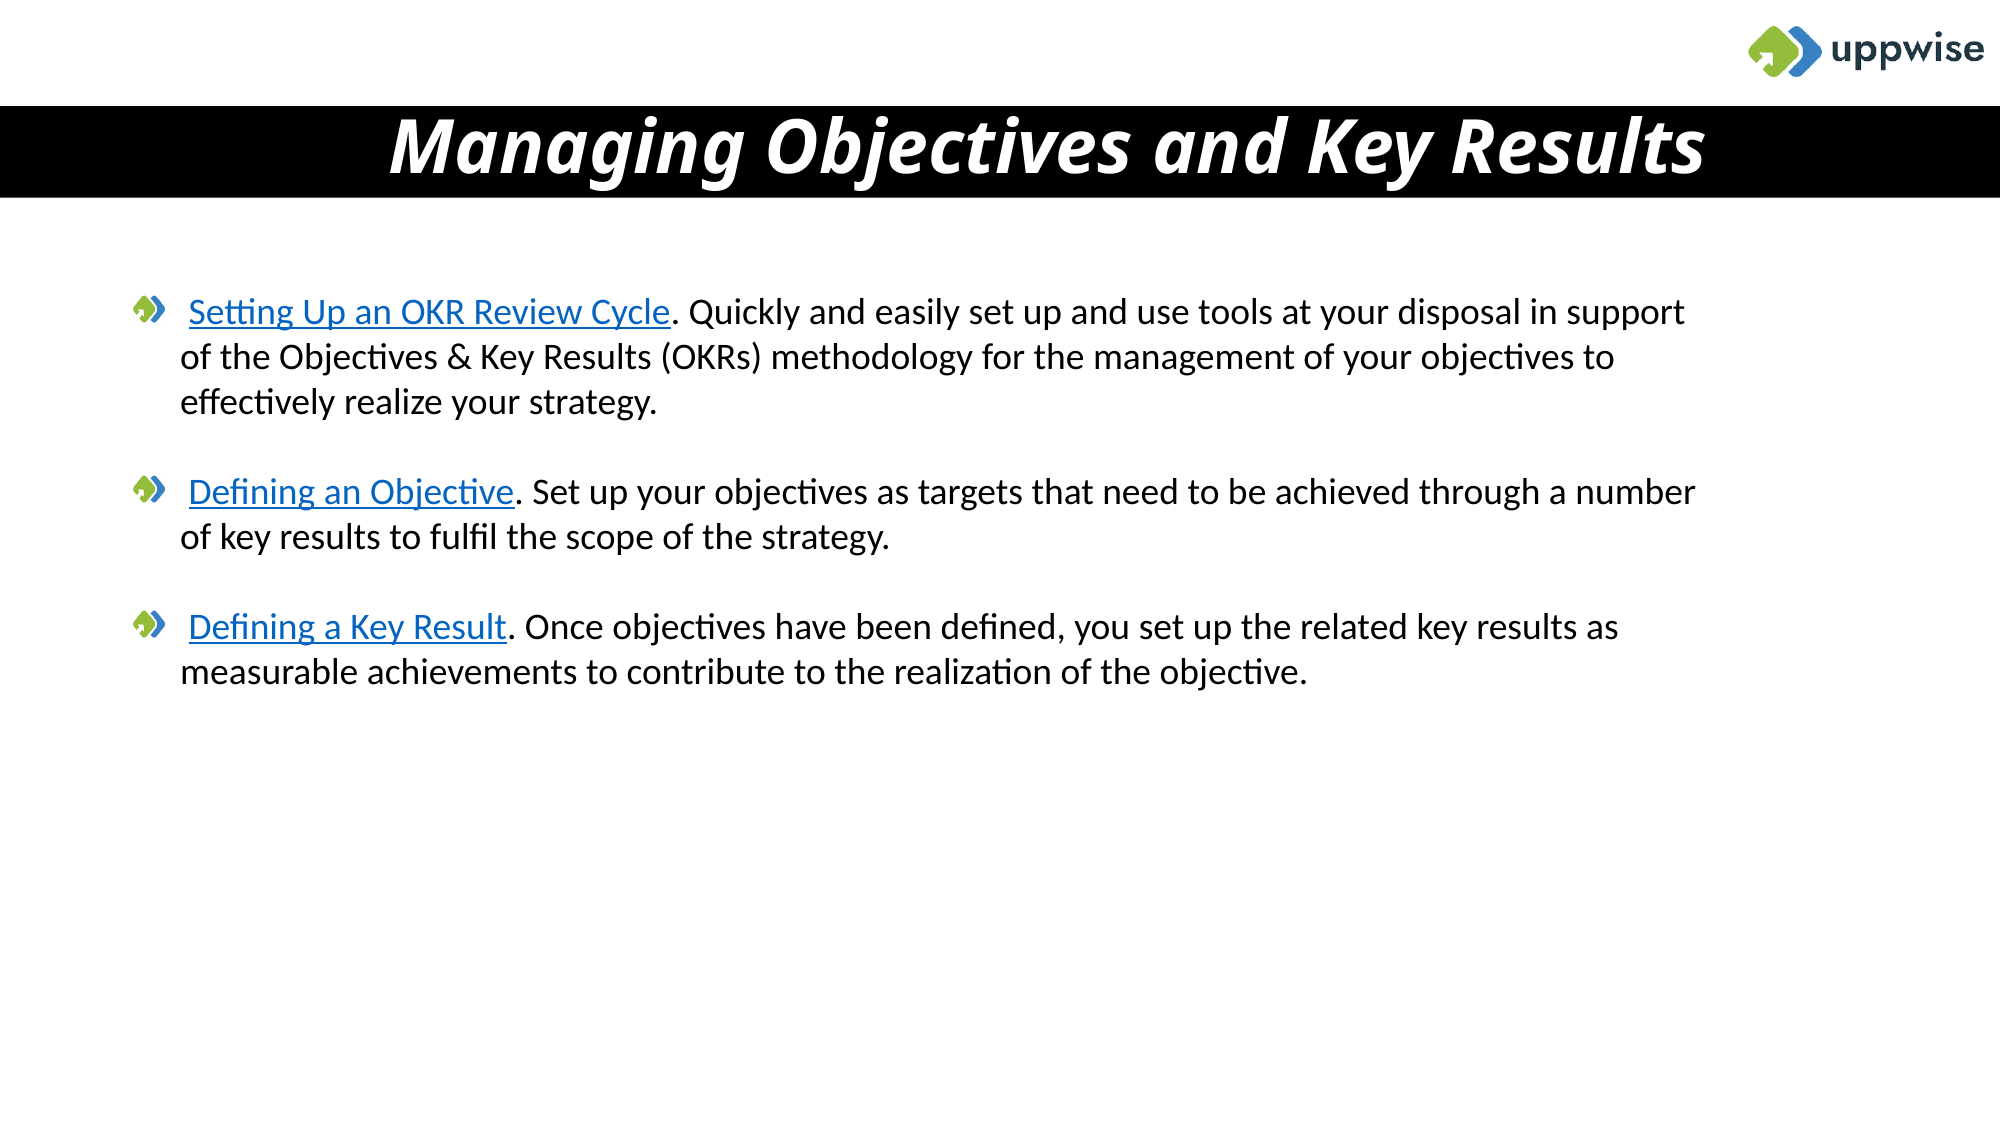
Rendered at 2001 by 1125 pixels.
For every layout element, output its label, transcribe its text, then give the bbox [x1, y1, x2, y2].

text_box Managing Objectives and Key Results [0, 106, 2000, 198]
picture [1748, 26, 1984, 77]
text_box Setting Up an OKR Review Cycle. Quickly and easily set up and use tools at your disposal in support of the Objectives & Key Results (OKRs) methodology for the management of your objectives to effectively realize your strategy. Defining an Objective. Set up your objectives as targets that need to be achieved through a number of key results to fulfil the scope of the strategy. Defining a Key Result. Once objectives have been defined, you set up the related key results as measurable achievements to contribute to the realization of the objective. [118, 279, 1725, 699]
picture [133, 295, 167, 323]
picture [133, 610, 167, 638]
picture [133, 475, 167, 503]
